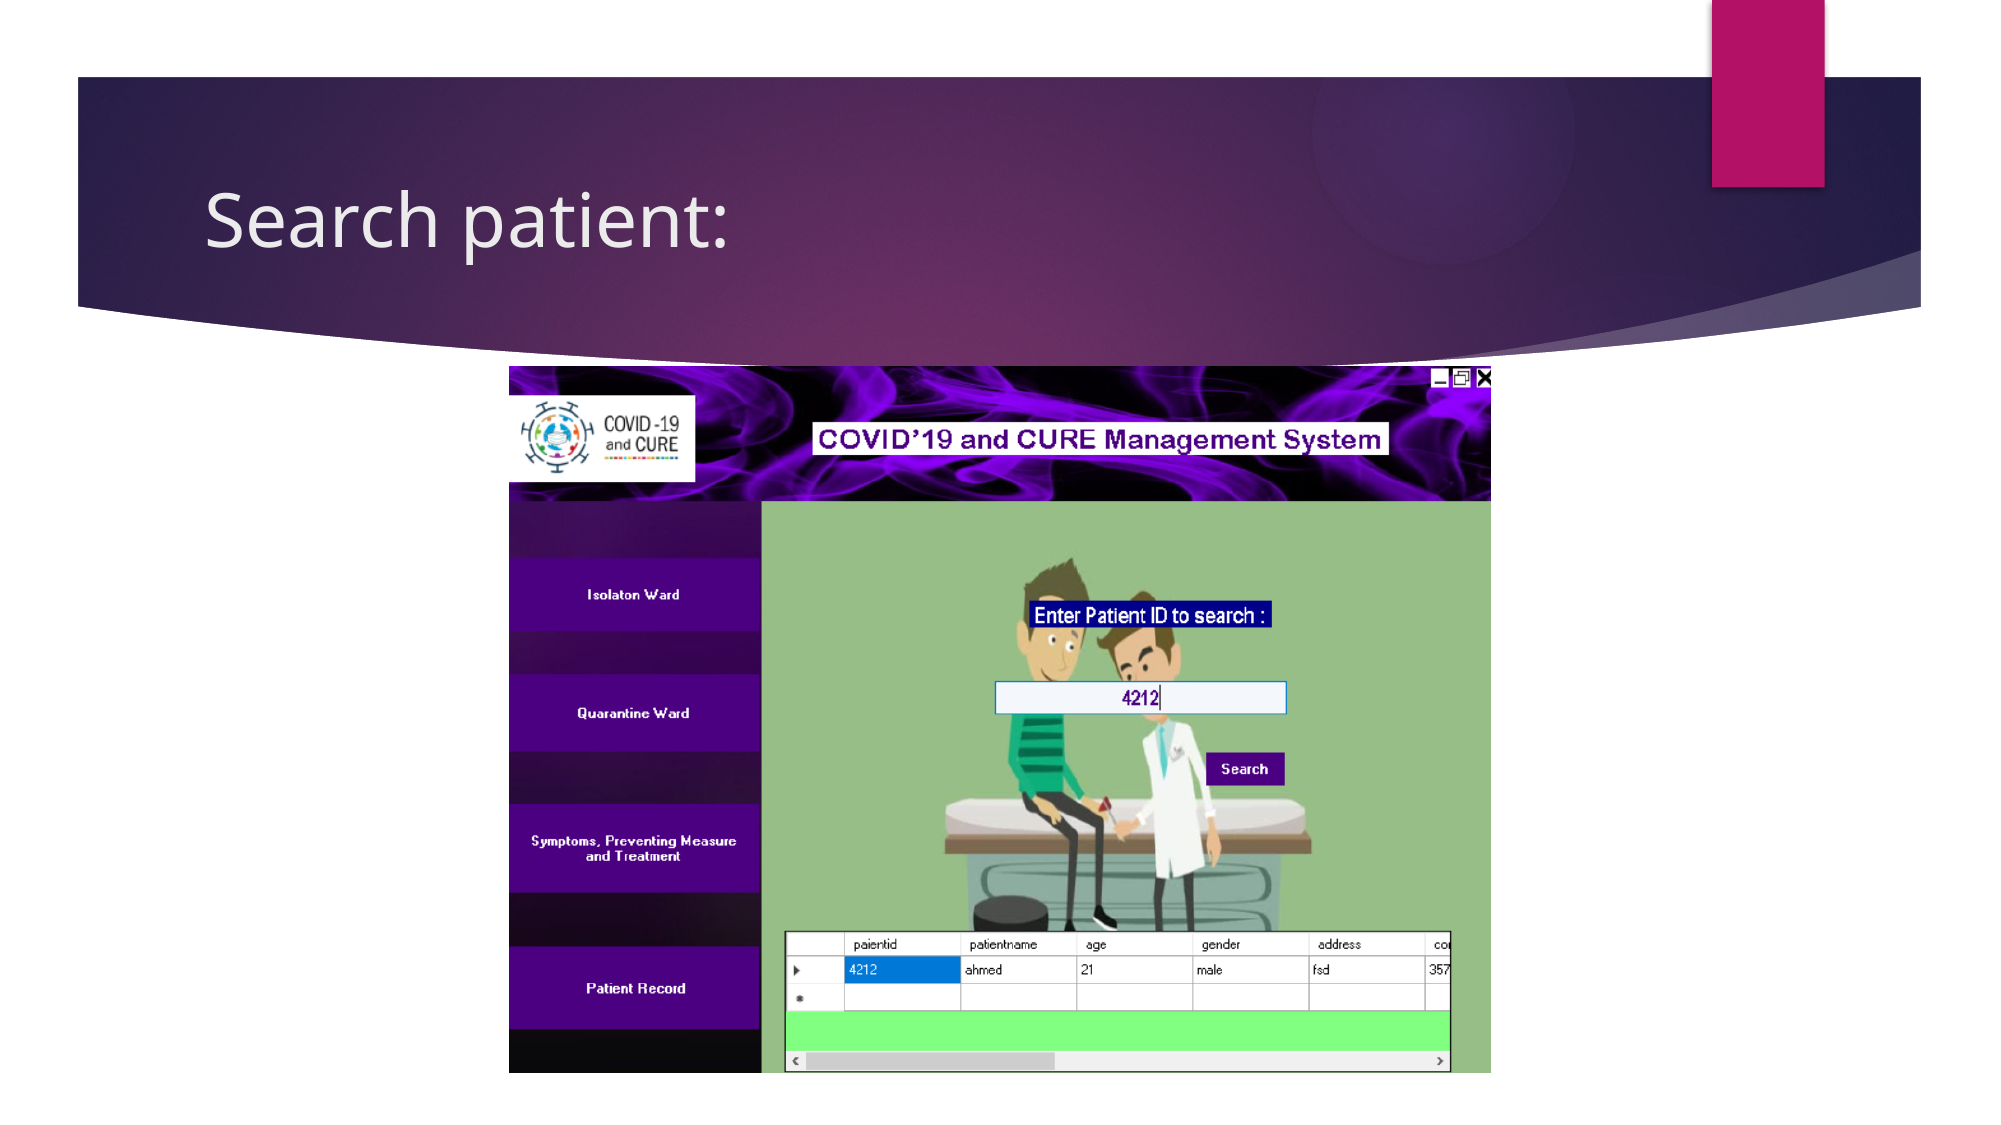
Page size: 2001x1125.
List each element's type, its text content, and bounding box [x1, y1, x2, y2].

title Search patient: [189, 159, 1627, 276]
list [509, 365, 1491, 1073]
